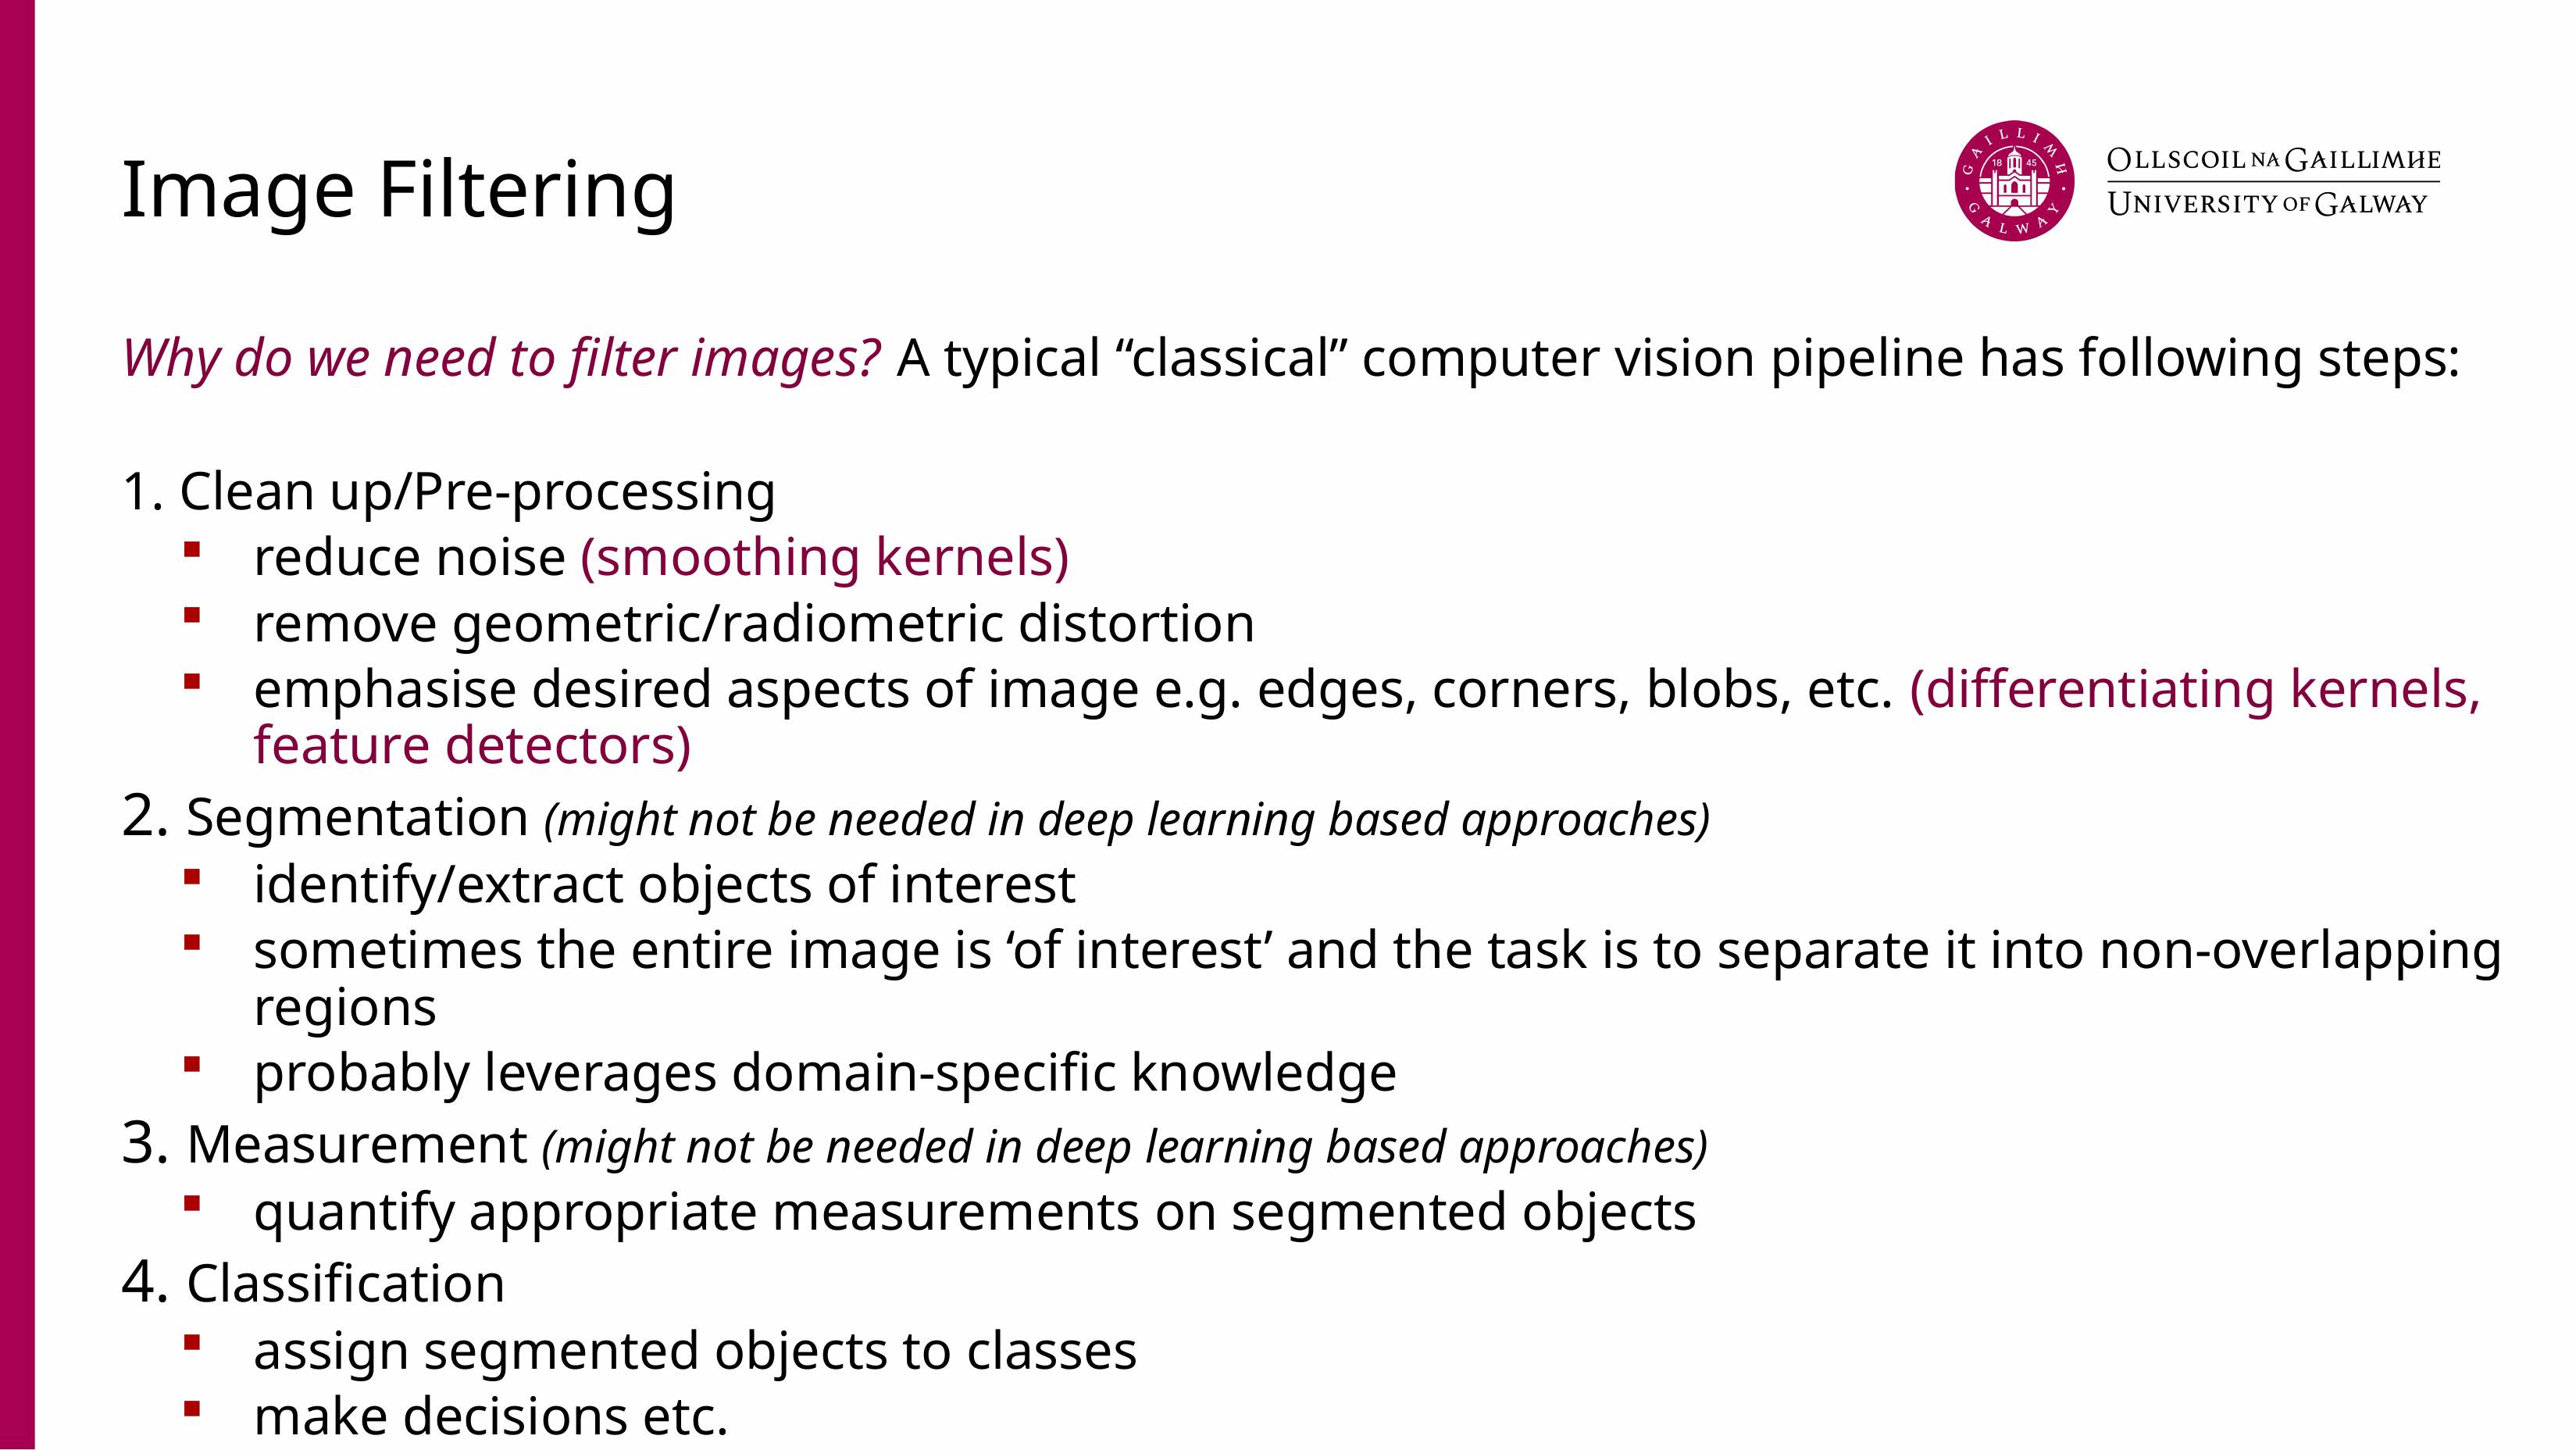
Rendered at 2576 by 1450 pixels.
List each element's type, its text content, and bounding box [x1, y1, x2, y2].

title Image Filtering [109, 132, 1989, 263]
list Why do we need to filter images? A typical “classical” computer vision pipeline has following steps: 1. Clean up/Pre-processing reduce noise (smoothing kernels) remove geometric/radiometric distortion emphasise desired aspects of image e.g. edges, corners, blobs, etc. (differentiating kernels, feature detectors) 2. Segmentation (might not be needed in deep learning based approaches) identify/extract objects of interest sometimes the entire image is ‘of interest’ and the task is to separate it into non-overlapping regions probably leverages domain-specific knowledge 3. Measurement (might not be needed in deep learning based approaches) quantify appropriate measurements on segmented objects 4. Classification assign segmented objects to classes make decisions etc. [109, 320, 2556, 1278]
